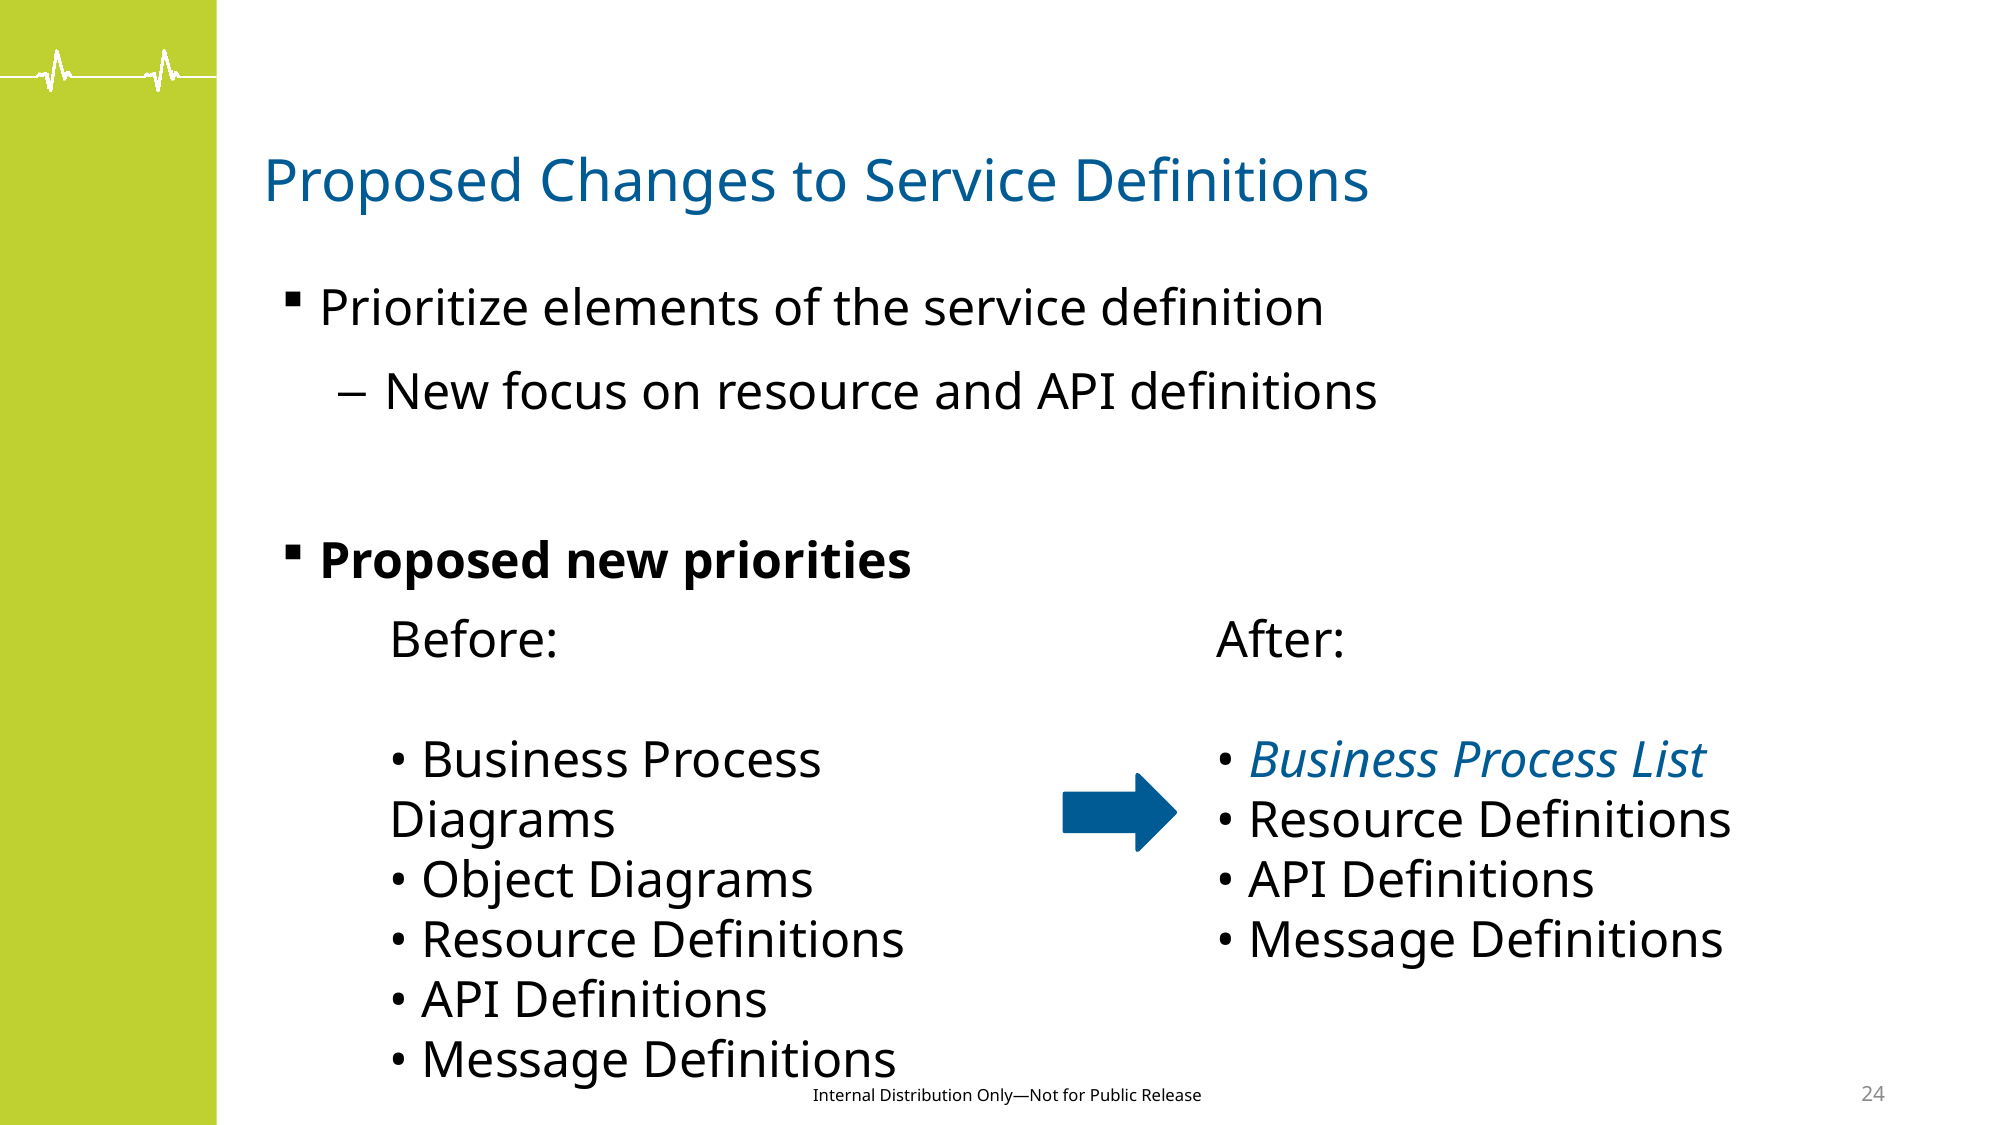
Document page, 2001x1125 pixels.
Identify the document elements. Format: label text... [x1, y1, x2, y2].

list Prioritize elements of the service definition New focus on resource and API definitions Proposed new priorities [248, 255, 1882, 600]
text_box Before: • Business Process Diagrams • Object Diagrams • Resource Definitions • API Definitions • Message Definitions [375, 599, 1075, 1095]
text_box After: • Business Process List • Resource Definitions • API Definitions • Message Definitions [1201, 599, 1902, 975]
text_box [1062, 772, 1178, 852]
picture [0, 9, 217, 125]
slide_number 24 [1500, 1065, 1900, 1125]
title Proposed Changes to Service Definitions [248, 119, 1882, 236]
